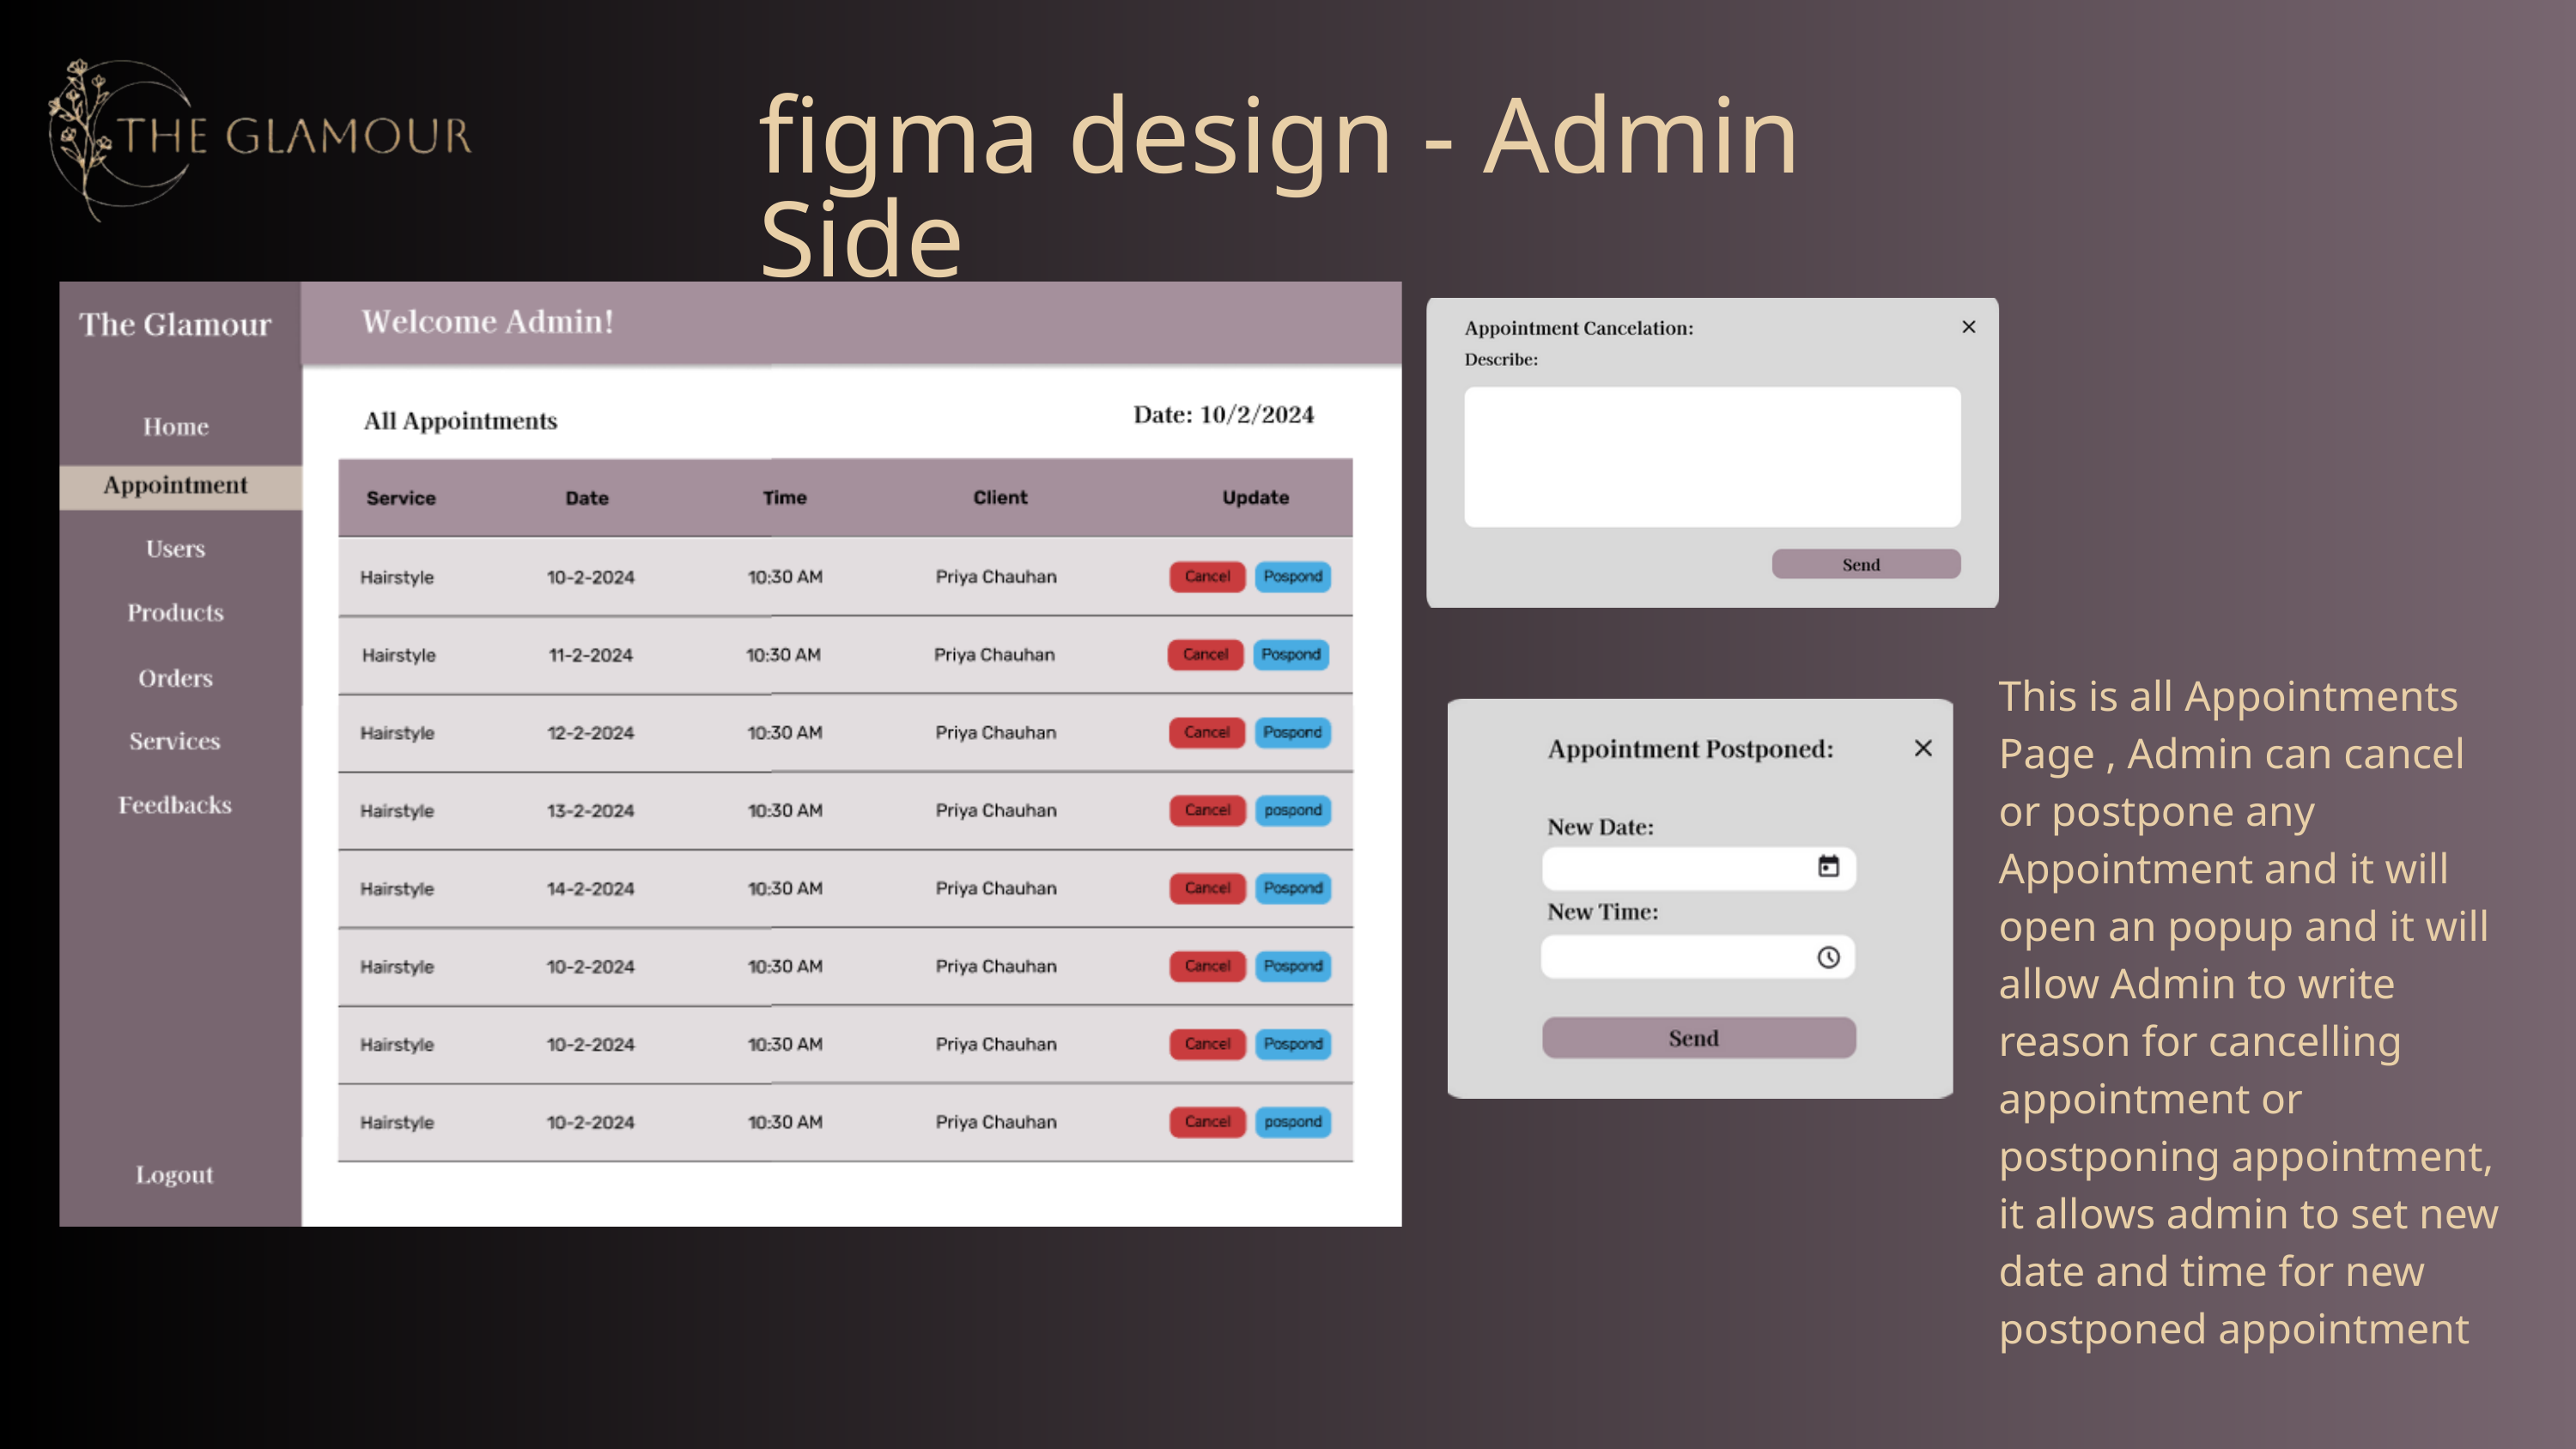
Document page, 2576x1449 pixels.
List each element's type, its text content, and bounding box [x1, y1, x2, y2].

text_box figma design - Admin Side [758, 89, 1818, 298]
text_box This is all Appointments Page , Admin can cancel or postpone any Appointment and it will open an popup and it will allow Admin to write reason for cancelling appointment or postponing appointment, it allows admin to set new date and time for new postponed appointment [1998, 661, 2512, 1353]
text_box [1426, 298, 2000, 609]
text_box [0, 0, 534, 372]
text_box [59, 282, 1402, 1227]
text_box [1447, 698, 1953, 1099]
